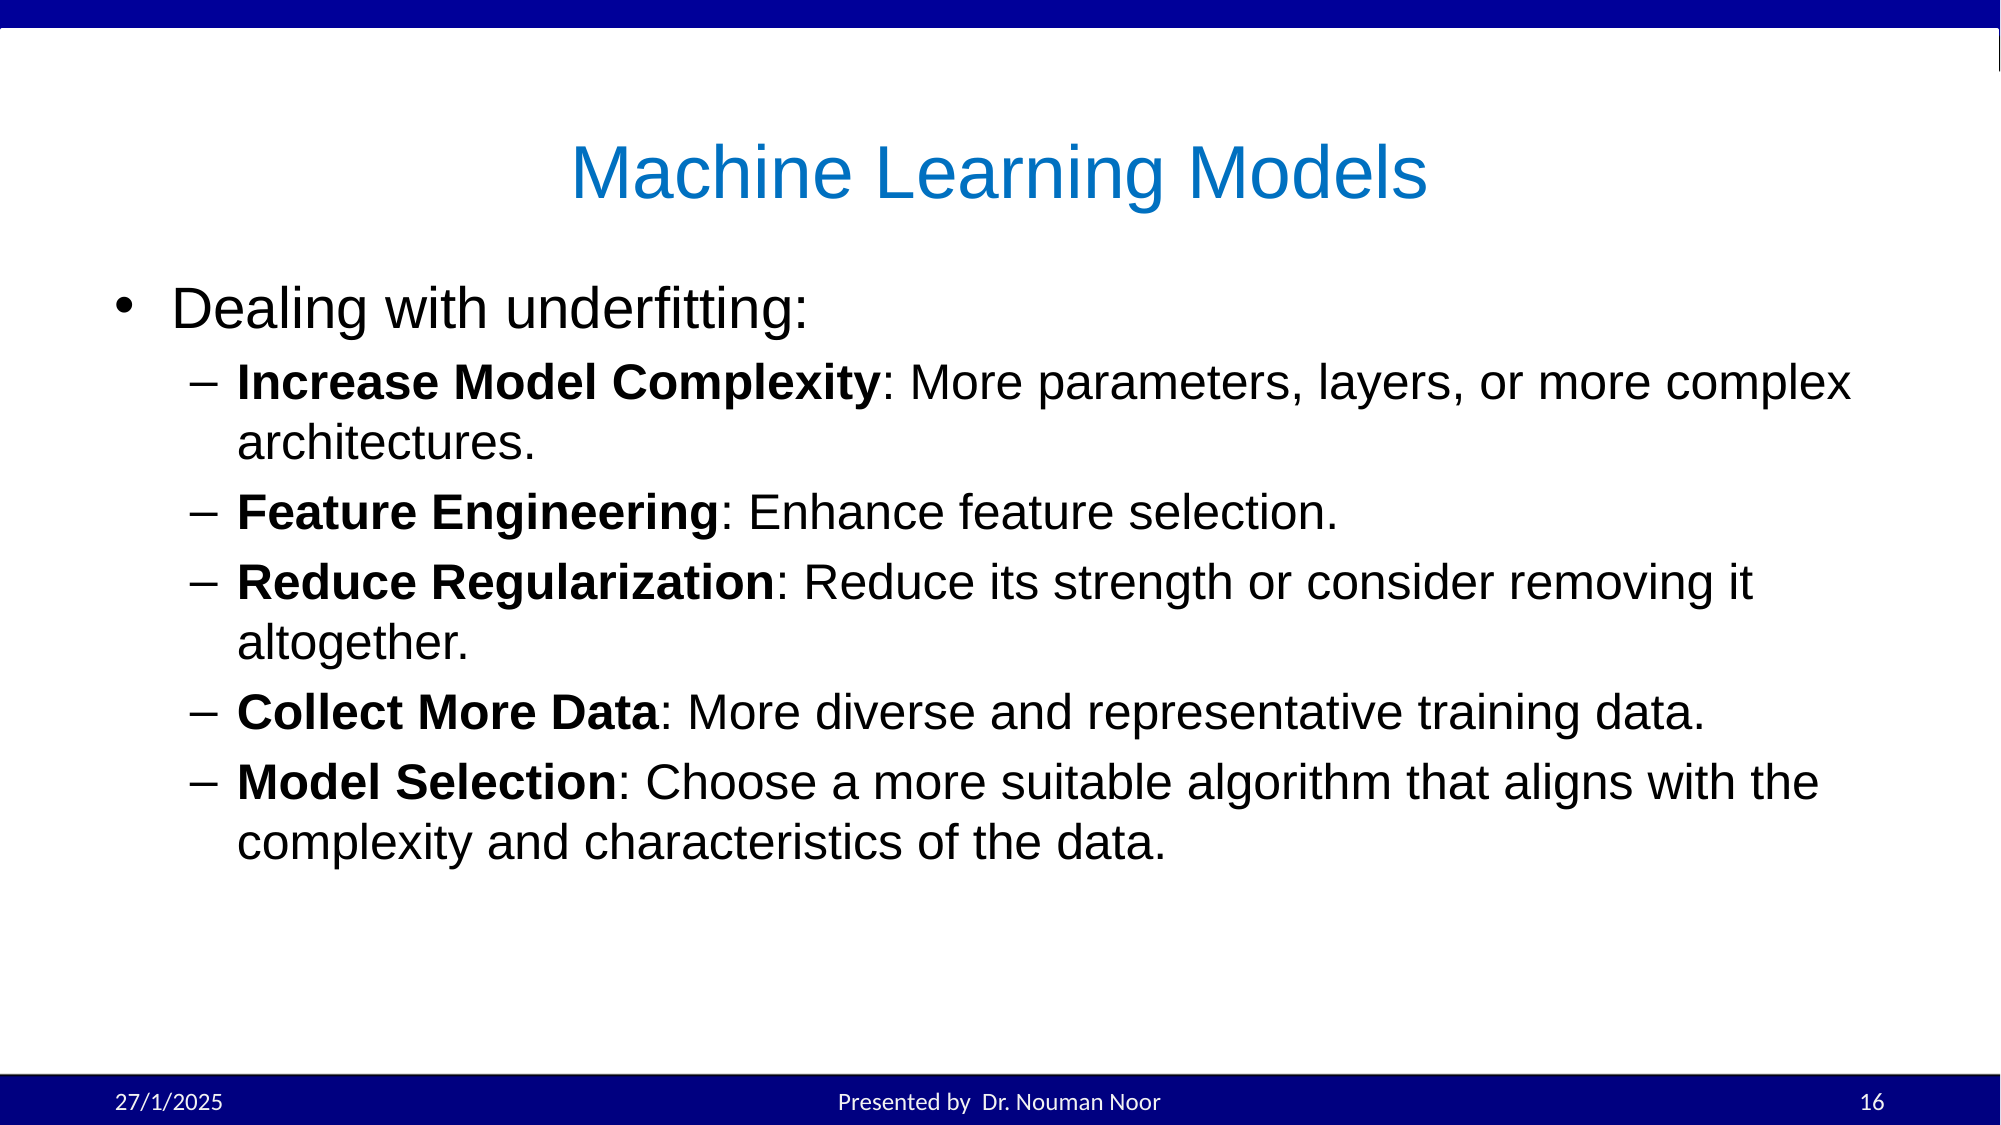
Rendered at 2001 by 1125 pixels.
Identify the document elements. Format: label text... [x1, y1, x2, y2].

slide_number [99, 1062, 567, 1125]
slide_number 16 [1433, 1062, 1900, 1125]
picture [0, 0, 2001, 1125]
footer Presented by Dr. Nouman Noor [683, 1062, 1317, 1125]
list Dealing with underfitting: Increase Model Complexity: More parameters, layers, or more complex architectures. Feature Engineering: Enhance feature selection. Reduce Regularization: Reduce its strength or consider removing it altogether. Collect More Data: More diverse and representative training data. Model Selection: Choose a more suitable algorithm that aligns with the complexity and characteristics of the data. [99, 262, 1900, 1005]
title Machine Learning Models [99, 99, 1900, 238]
